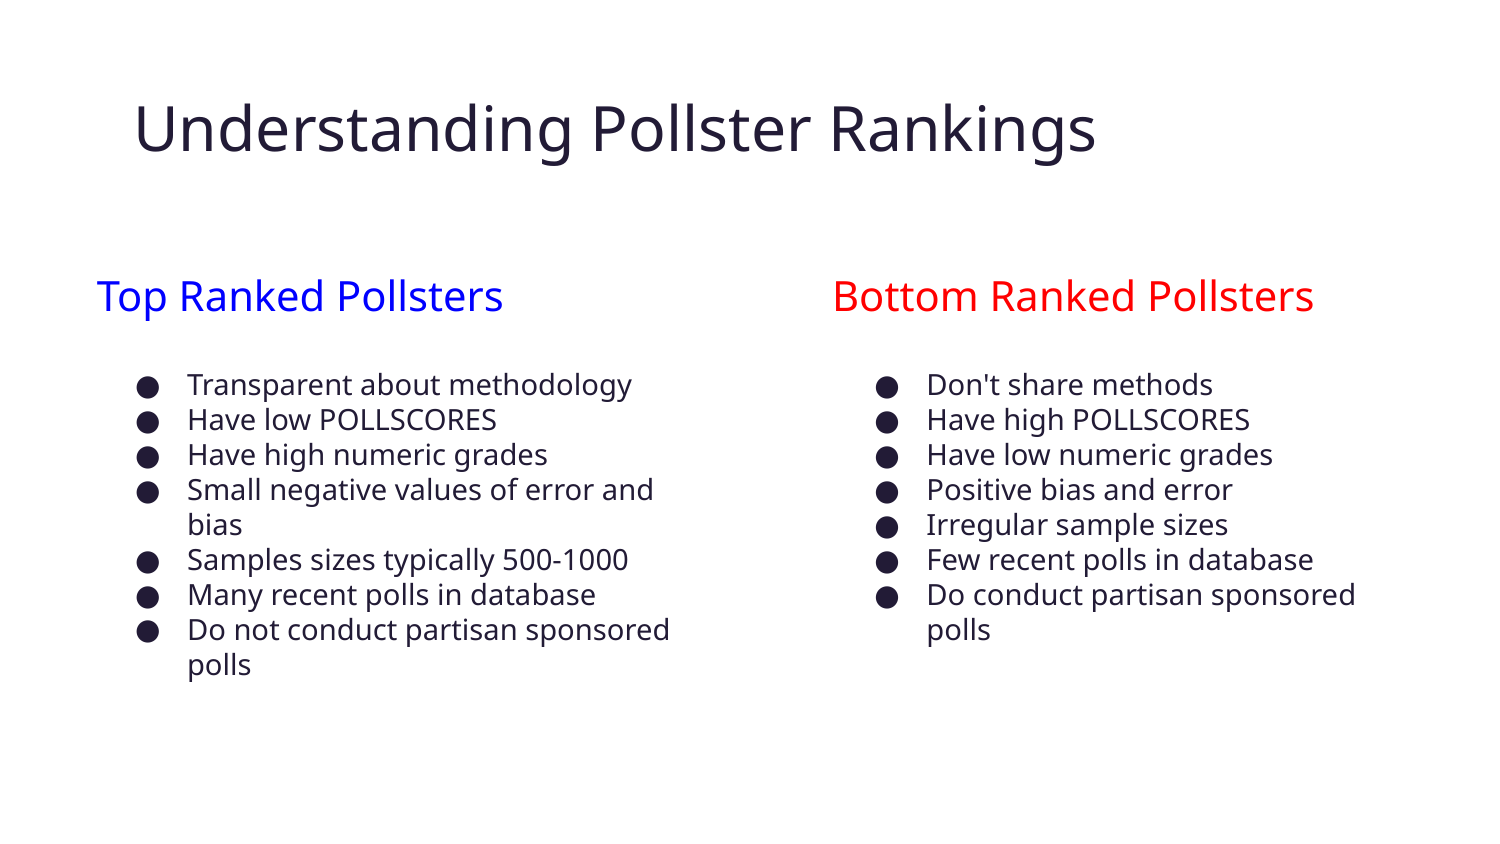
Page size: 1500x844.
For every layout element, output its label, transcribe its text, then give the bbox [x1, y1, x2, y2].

subtitle Don't share methods Have high POLLSCORES Have low numeric grades Positive bias and error Irregular sample sizes Few recent polls in database Do conduct partisan sponsored polls [836, 351, 1436, 562]
subtitle Top Ranked Pollsters [81, 254, 615, 336]
subtitle Transparent about methodology Have low POLLSCORES Have high numeric grades Small negative values of error and bias Samples sizes typically 500-1000 Many recent polls in database Do not conduct partisan sponsored polls [97, 351, 732, 562]
subtitle Bottom Ranked Pollsters [817, 254, 1436, 336]
title Understanding Pollster Rankings [118, 73, 1382, 168]
